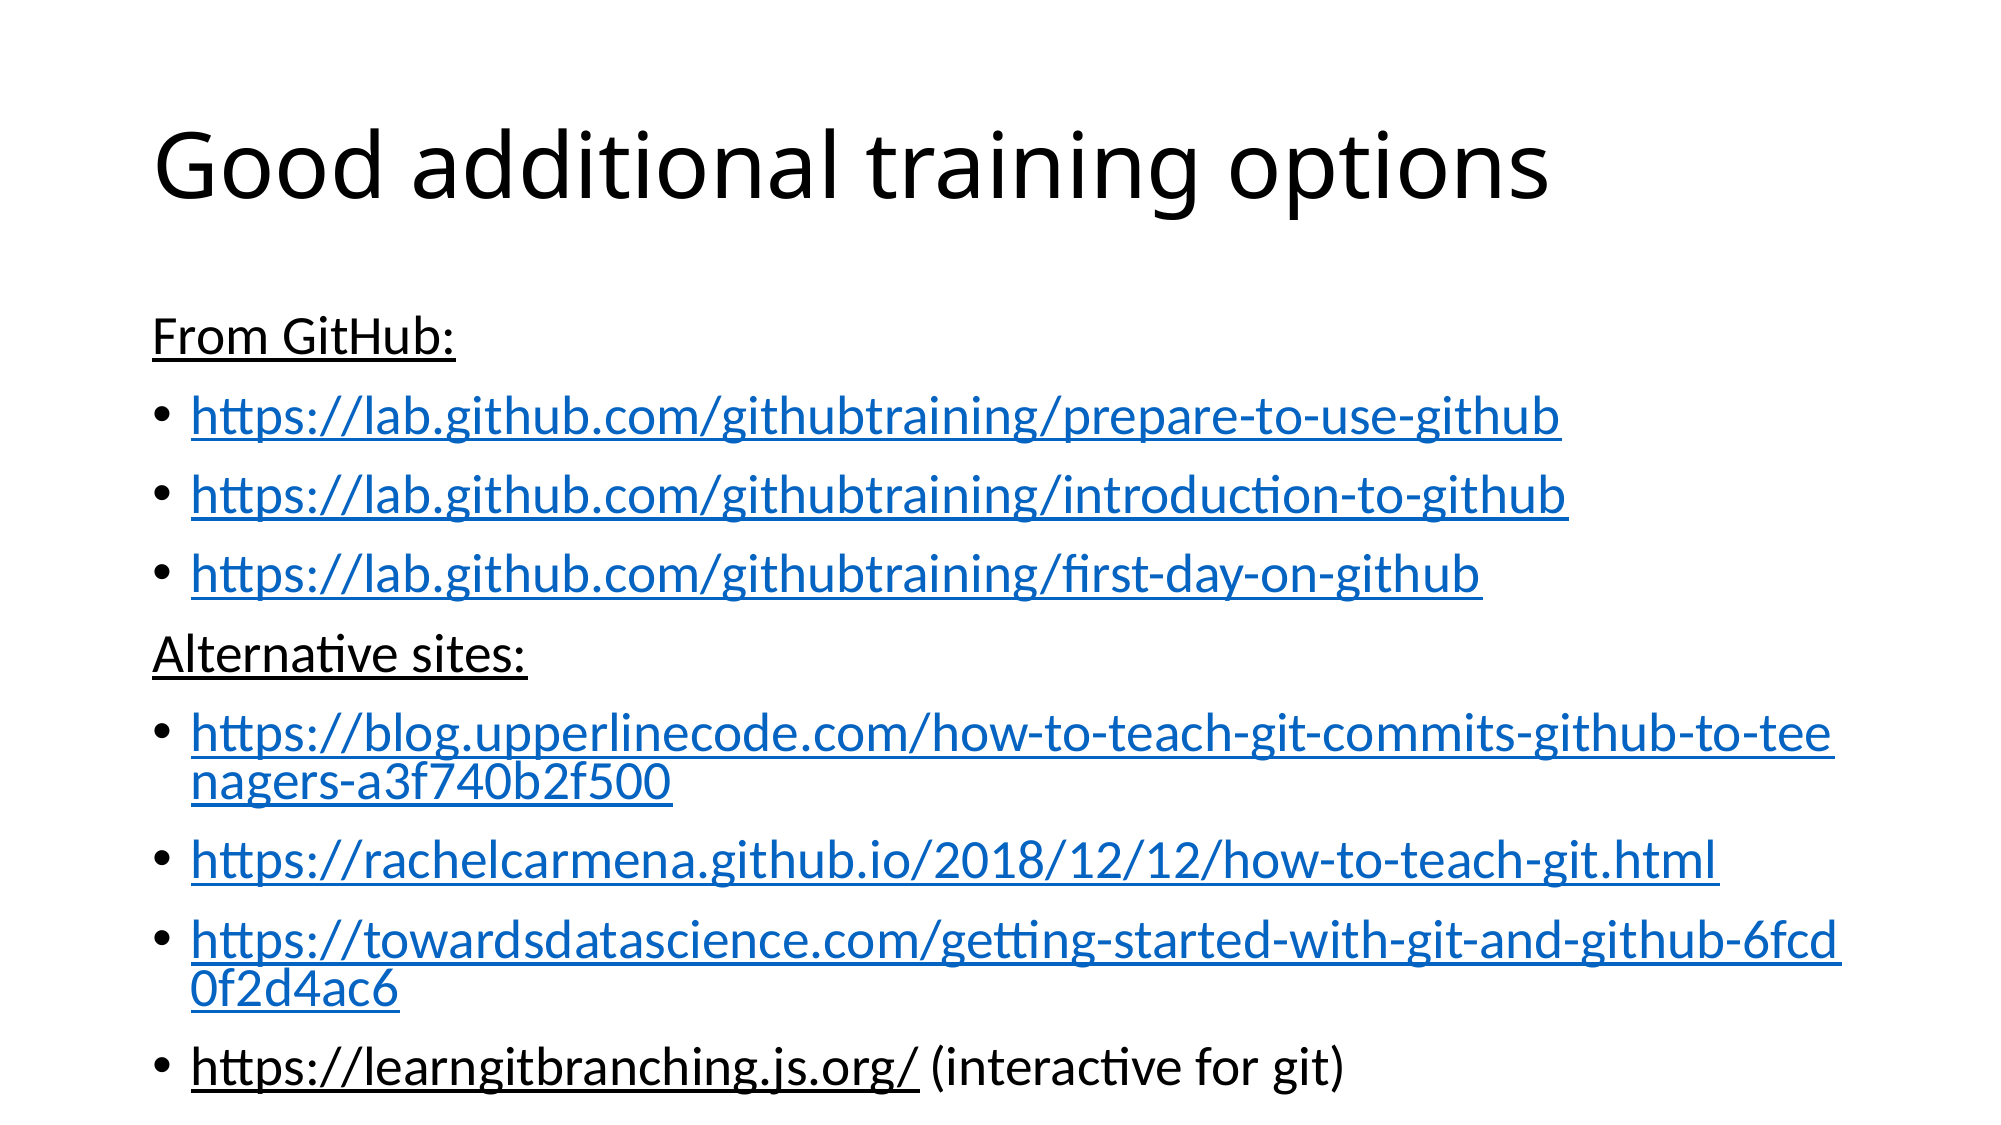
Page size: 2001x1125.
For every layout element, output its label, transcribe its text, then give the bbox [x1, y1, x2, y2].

list From GitHub: https://lab.github.com/githubtraining/prepare-to-use-github https://lab.github.com/githubtraining/introduction-to-github https://lab.github.com/githubtraining/first-day-on-github Alternative sites: https://blog.upperlinecode.com/how-to-teach-git-commits-github-to-teenagers-a3f740b2f500 https://rachelcarmena.github.io/2018/12/12/how-to-teach-git.html https://towardsdatascience.com/getting-started-with-git-and-github-6fcd0f2d4ac6 https://learngitbranching.js.org/ (interactive for git) [137, 299, 1863, 1014]
title Good additional training options [137, 59, 1863, 278]
